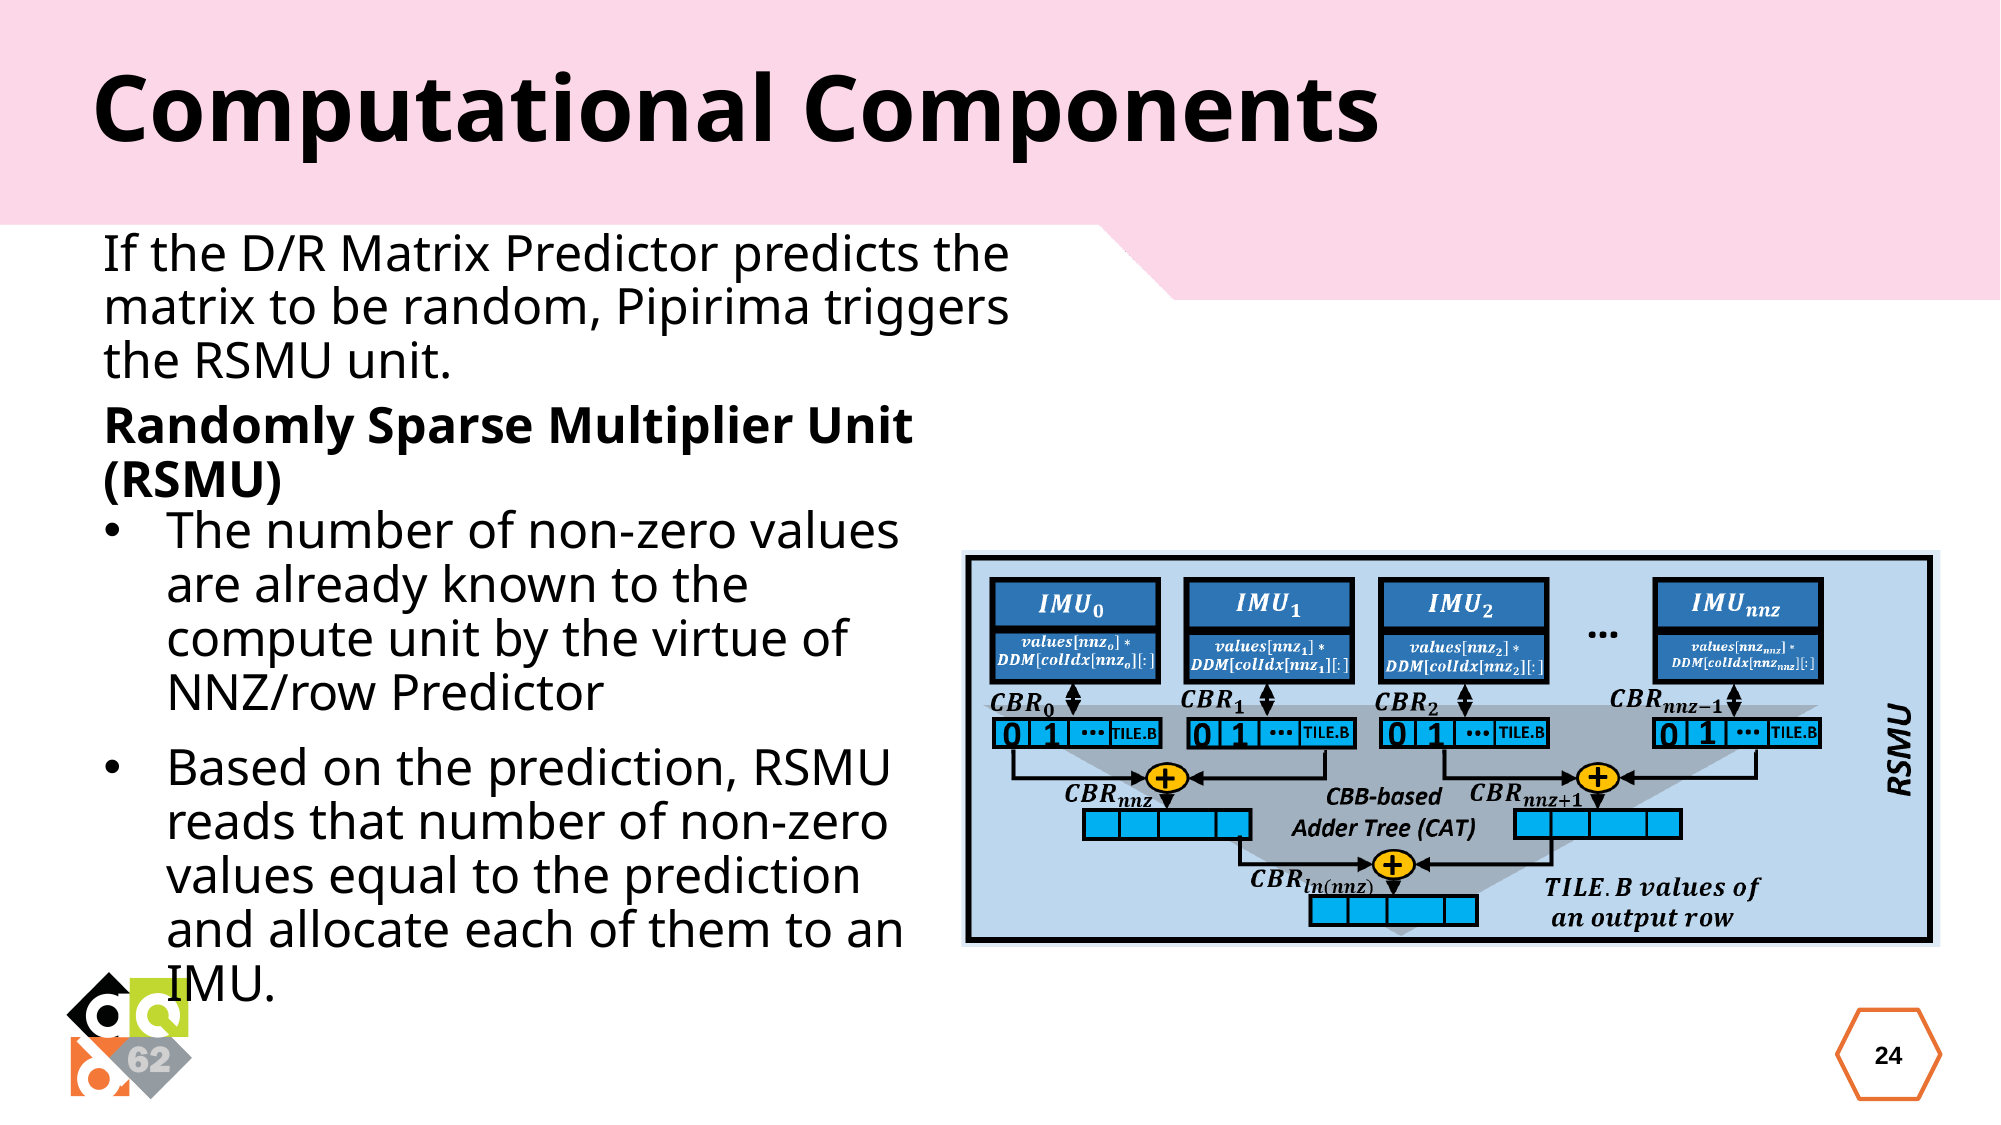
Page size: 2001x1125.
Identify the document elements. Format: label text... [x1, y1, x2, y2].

picture [41, 948, 218, 1125]
text_box 24 [1837, 1009, 1941, 1099]
picture [961, 550, 1941, 947]
picture [0, 0, 2001, 300]
title Computational Components [76, 3, 1941, 221]
text_box If the D/R Matrix Predictor predicts the matrix to be random, Pipirima triggers the RSMU unit. [75, 220, 1105, 387]
text_box The number of non-zero values are already known to the compute unit by the virtue of NNZ/row Predictor Based on the prediction, RSMU reads that number of non-zero values equal to the prediction and allocate each of them to an IMU. [76, 497, 980, 1000]
text_box Randomly Sparse Multiplier Unit (RSMU) [75, 393, 1105, 483]
